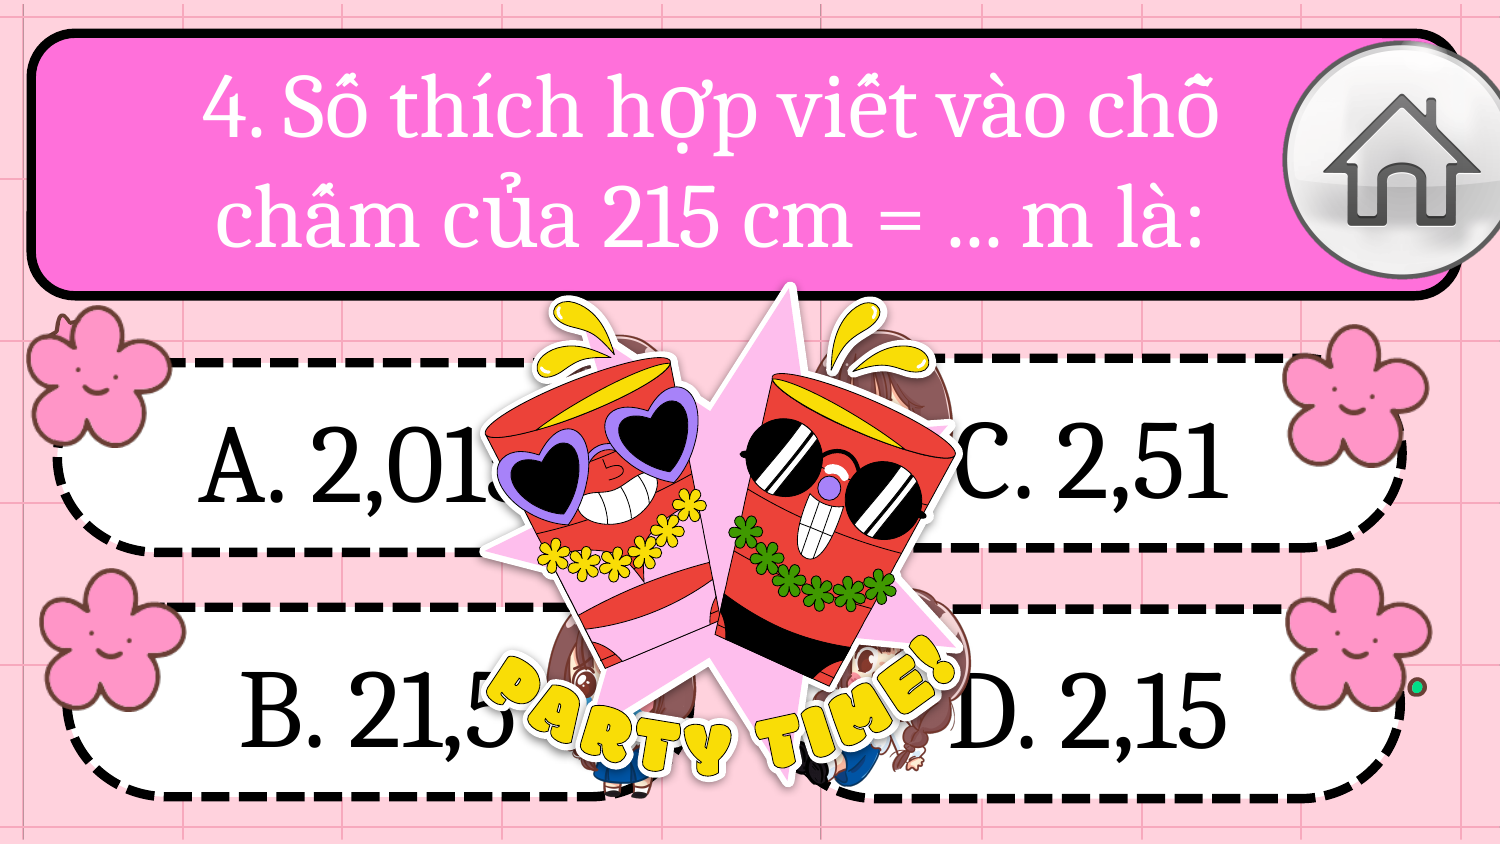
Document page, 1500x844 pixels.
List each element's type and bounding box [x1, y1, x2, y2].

text_box [25, 304, 476, 553]
text_box [39, 568, 489, 798]
text_box [964, 568, 1433, 799]
text_box [1046, 324, 1430, 549]
picture [0, 3, 1500, 841]
text_box [481, 287, 959, 782]
